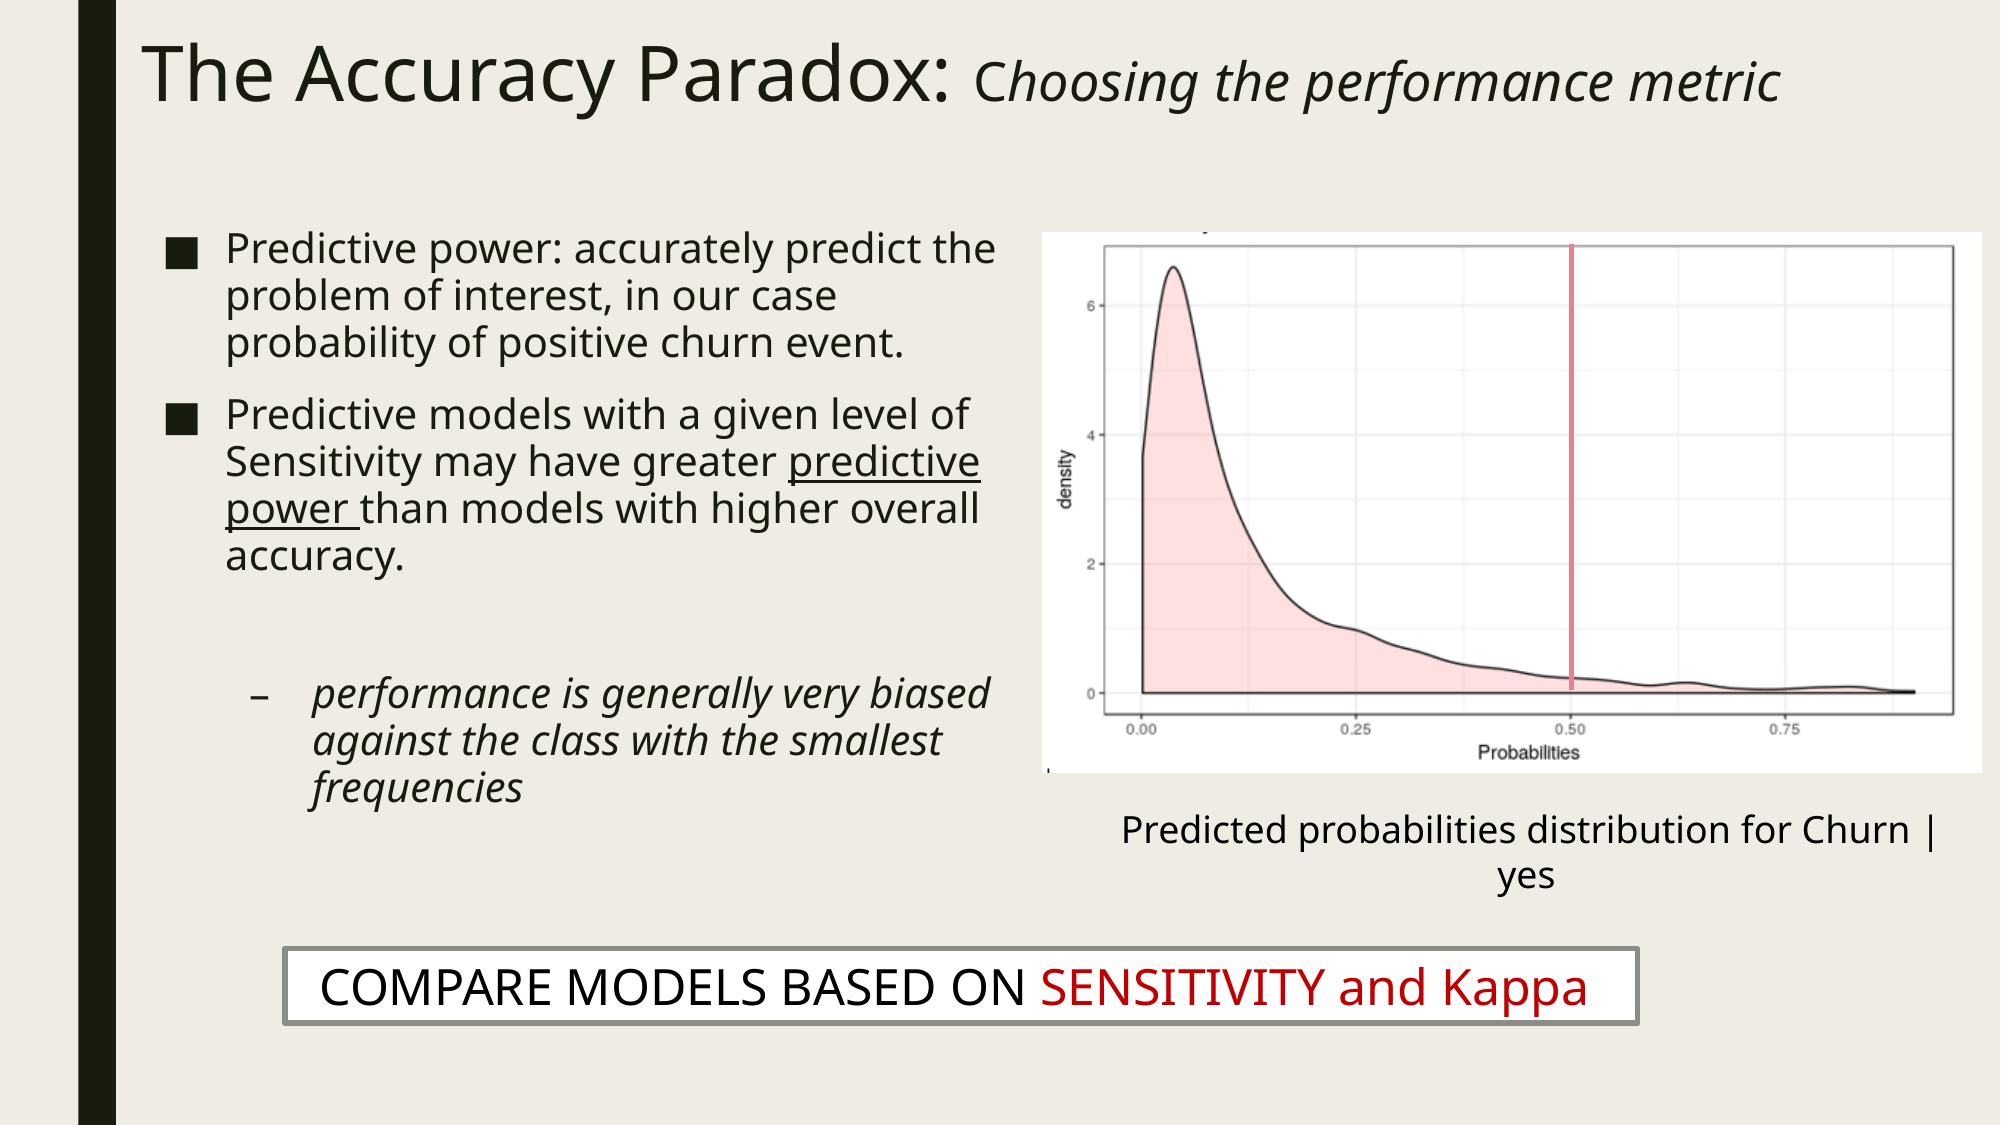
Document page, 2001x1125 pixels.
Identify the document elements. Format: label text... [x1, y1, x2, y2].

text_box COMPARE MODELS BASED ON SENSITIVITY and Kappa [282, 946, 1640, 1026]
title The Accuracy Paradox: Choosing the performance metric [126, 28, 1982, 163]
list Predictive power: accurately predict the problem of interest, in our case probability of positive churn event. Predictive models with a given level of Sensitivity may have greater predictive power than models with higher overall accuracy. performance is generally very biased against the class with the smallest frequencies [147, 218, 1015, 872]
picture [1041, 232, 1982, 773]
text_box Predicted probabilities distribution for Churn | yes [1097, 799, 1966, 904]
